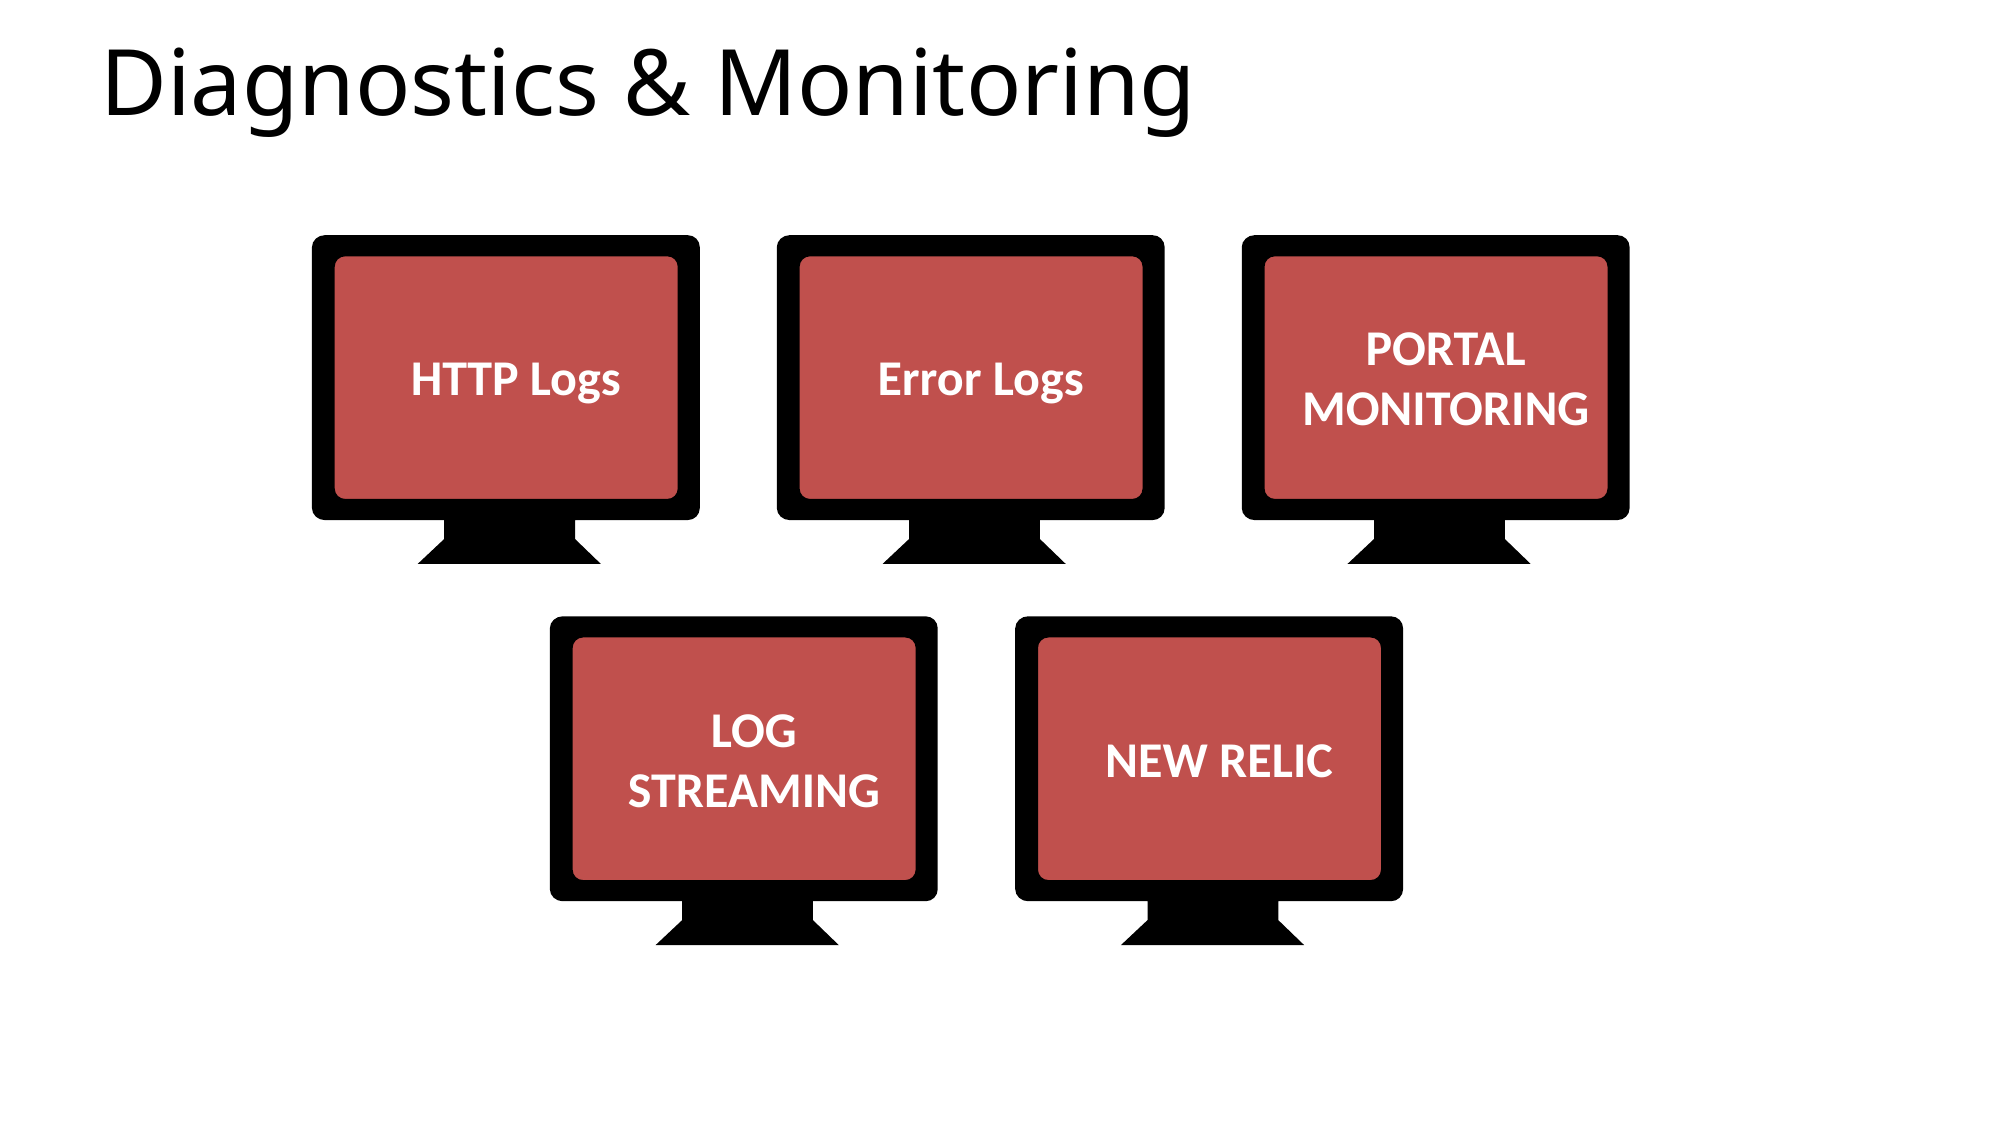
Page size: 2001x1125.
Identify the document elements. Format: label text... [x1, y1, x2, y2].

text_box [774, 233, 1167, 567]
text_box [1013, 614, 1406, 948]
text_box [1239, 233, 1632, 567]
text_box Error Logs [802, 259, 1140, 496]
text_box New Relic [1041, 640, 1378, 878]
text_box Log Streaming [575, 640, 913, 878]
picture [605, 708, 861, 816]
text_box [309, 233, 702, 567]
text_box Portal Monitoring [1267, 259, 1605, 496]
text_box HTTP Logs [337, 259, 675, 496]
text_box [547, 614, 940, 948]
title Diagnostics & Monitoring [85, 37, 1915, 164]
